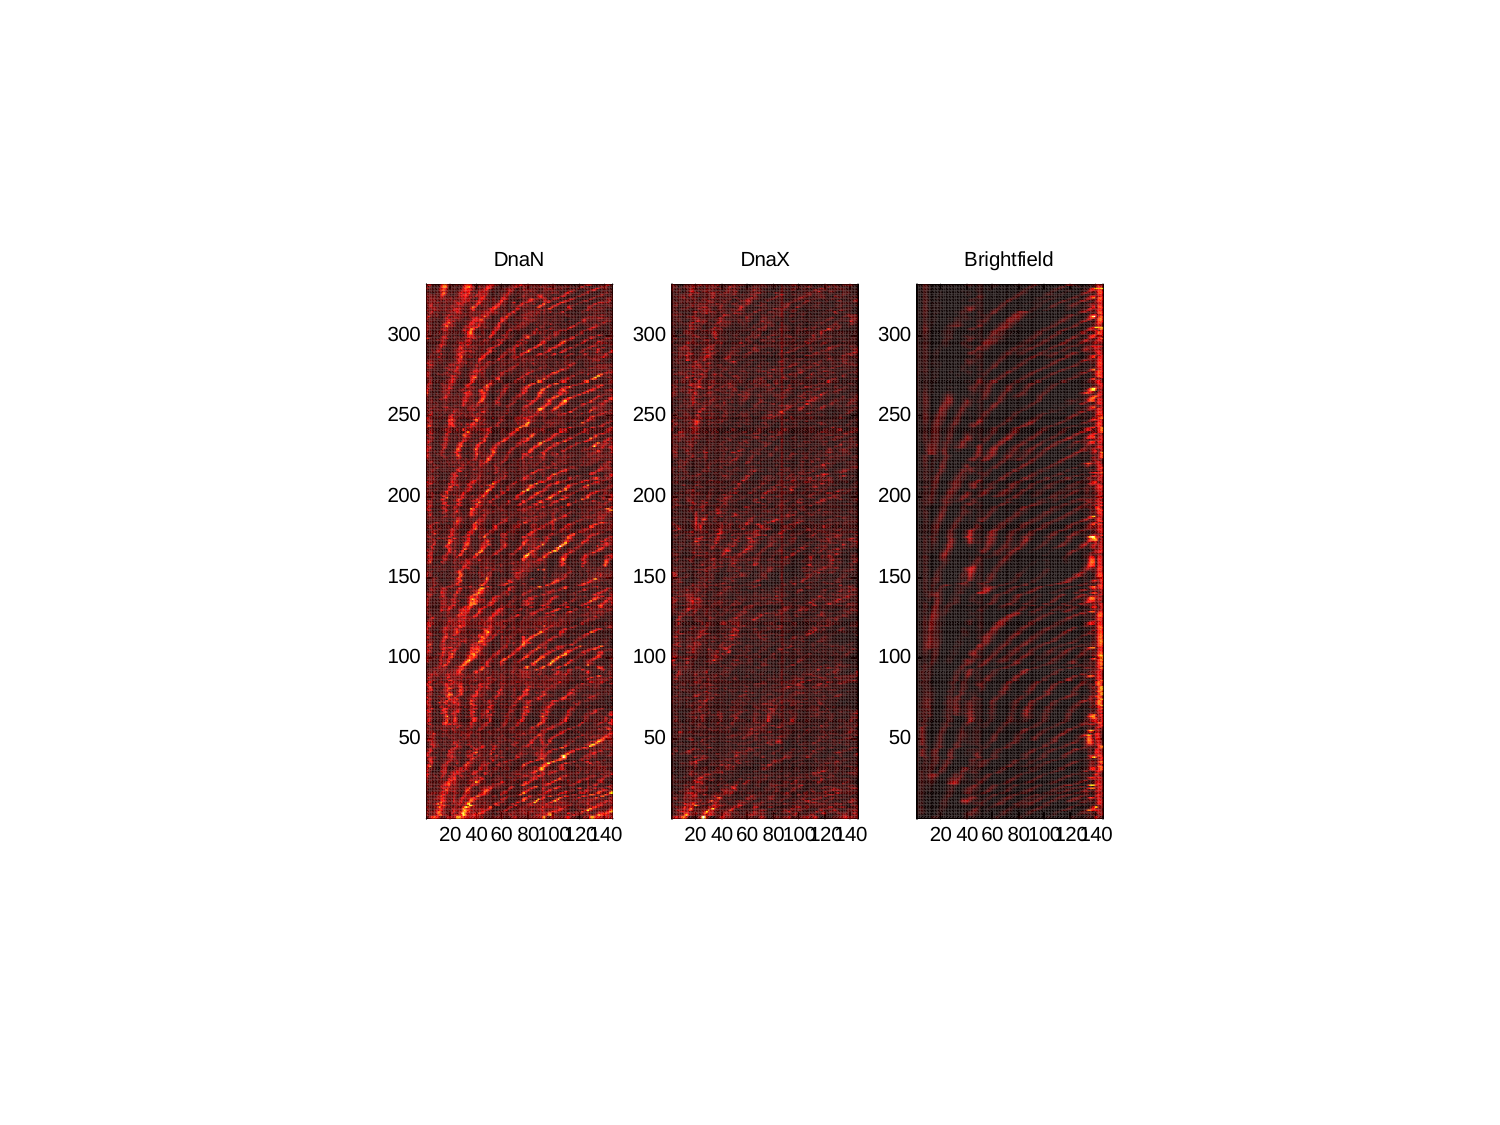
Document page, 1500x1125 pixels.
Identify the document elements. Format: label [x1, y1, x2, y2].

picture [312, 234, 1188, 891]
